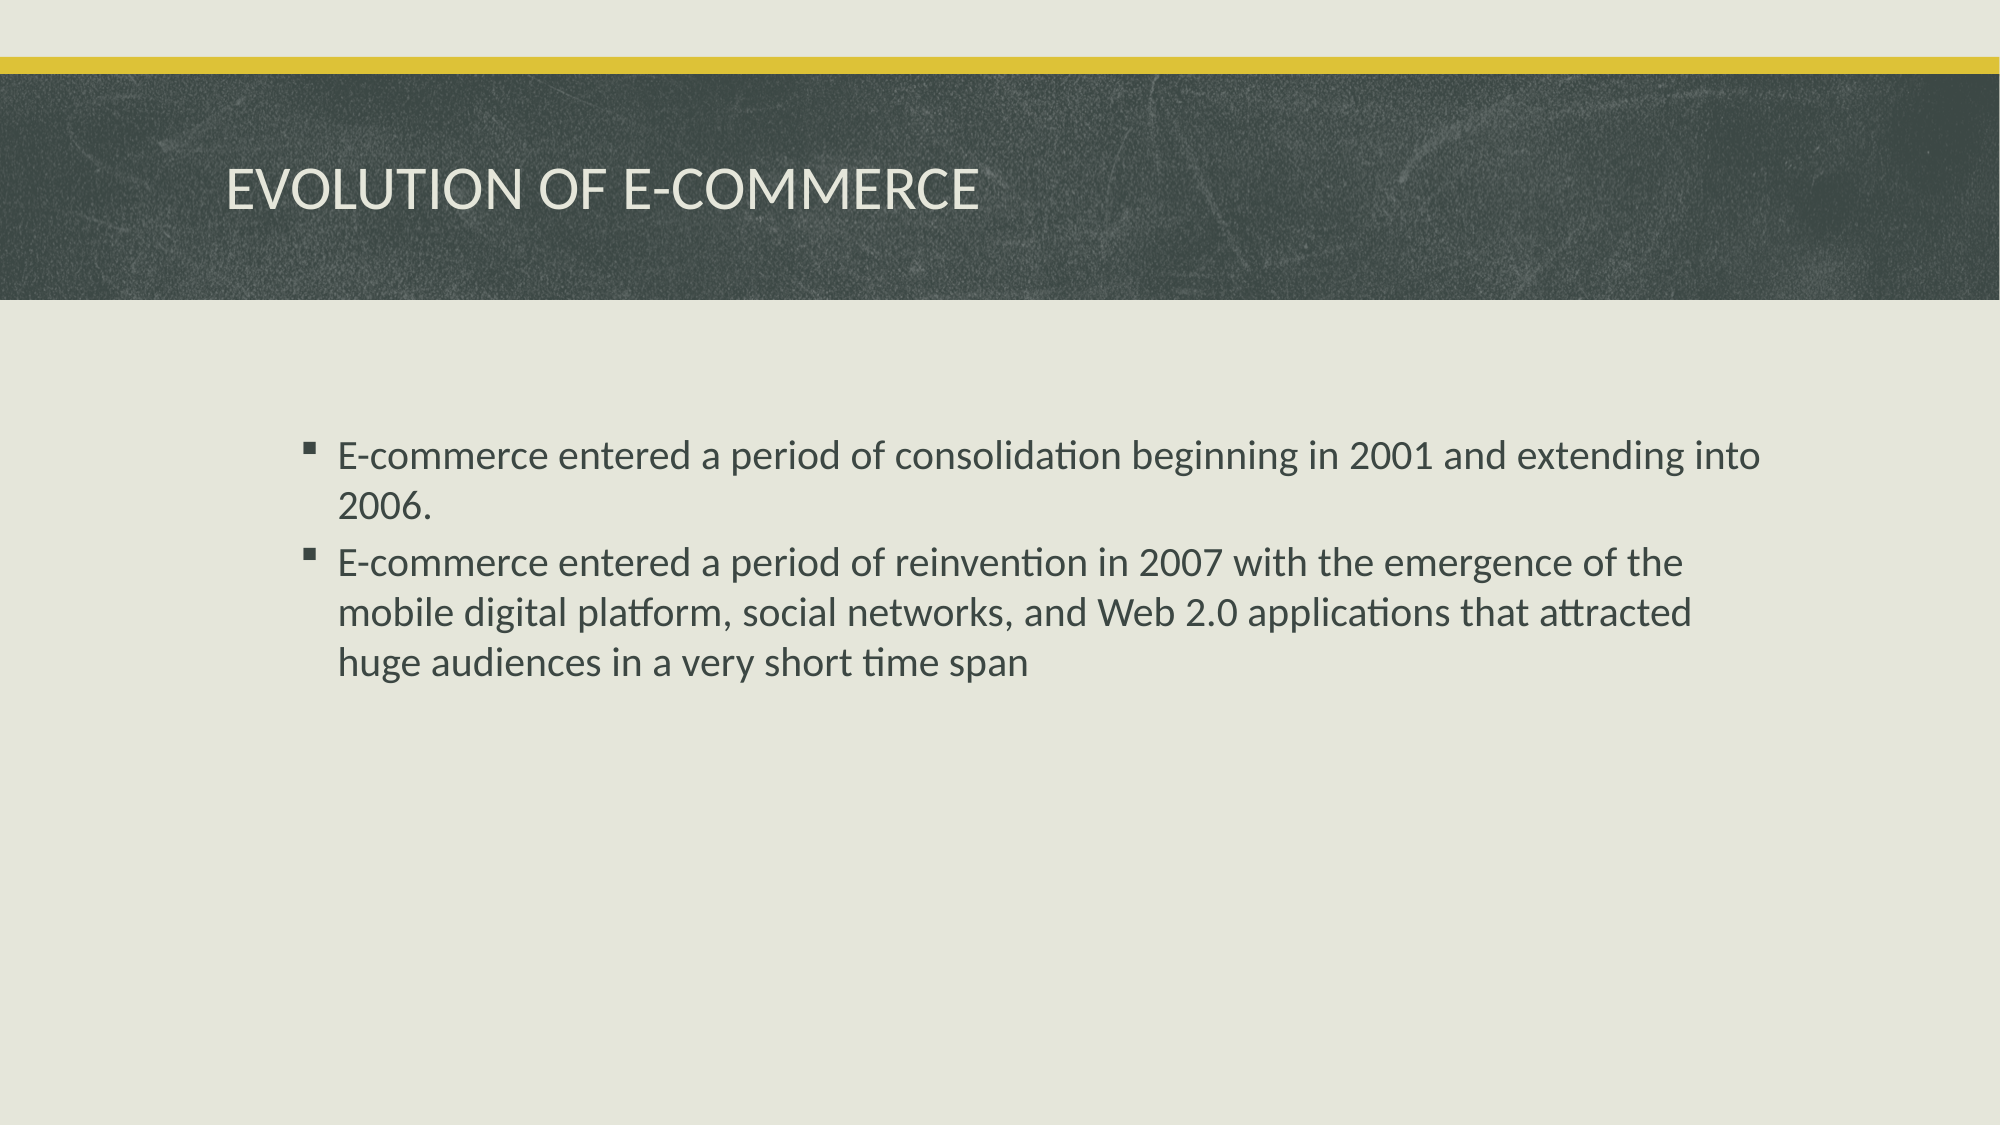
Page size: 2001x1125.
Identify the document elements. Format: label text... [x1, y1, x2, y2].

list E-commerce entered a period of consolidation beginning in 2001 and extending into 2006. E-commerce entered a period of reinvention in 2007 with the emergence of the mobile digital platform, social networks, and Web 2.0 applications that attracted huge audiences in a very short time span [210, 359, 1790, 1014]
title EVOLUTION OF E-COMMERCE [210, 76, 1790, 300]
picture [0, 74, 2000, 300]
